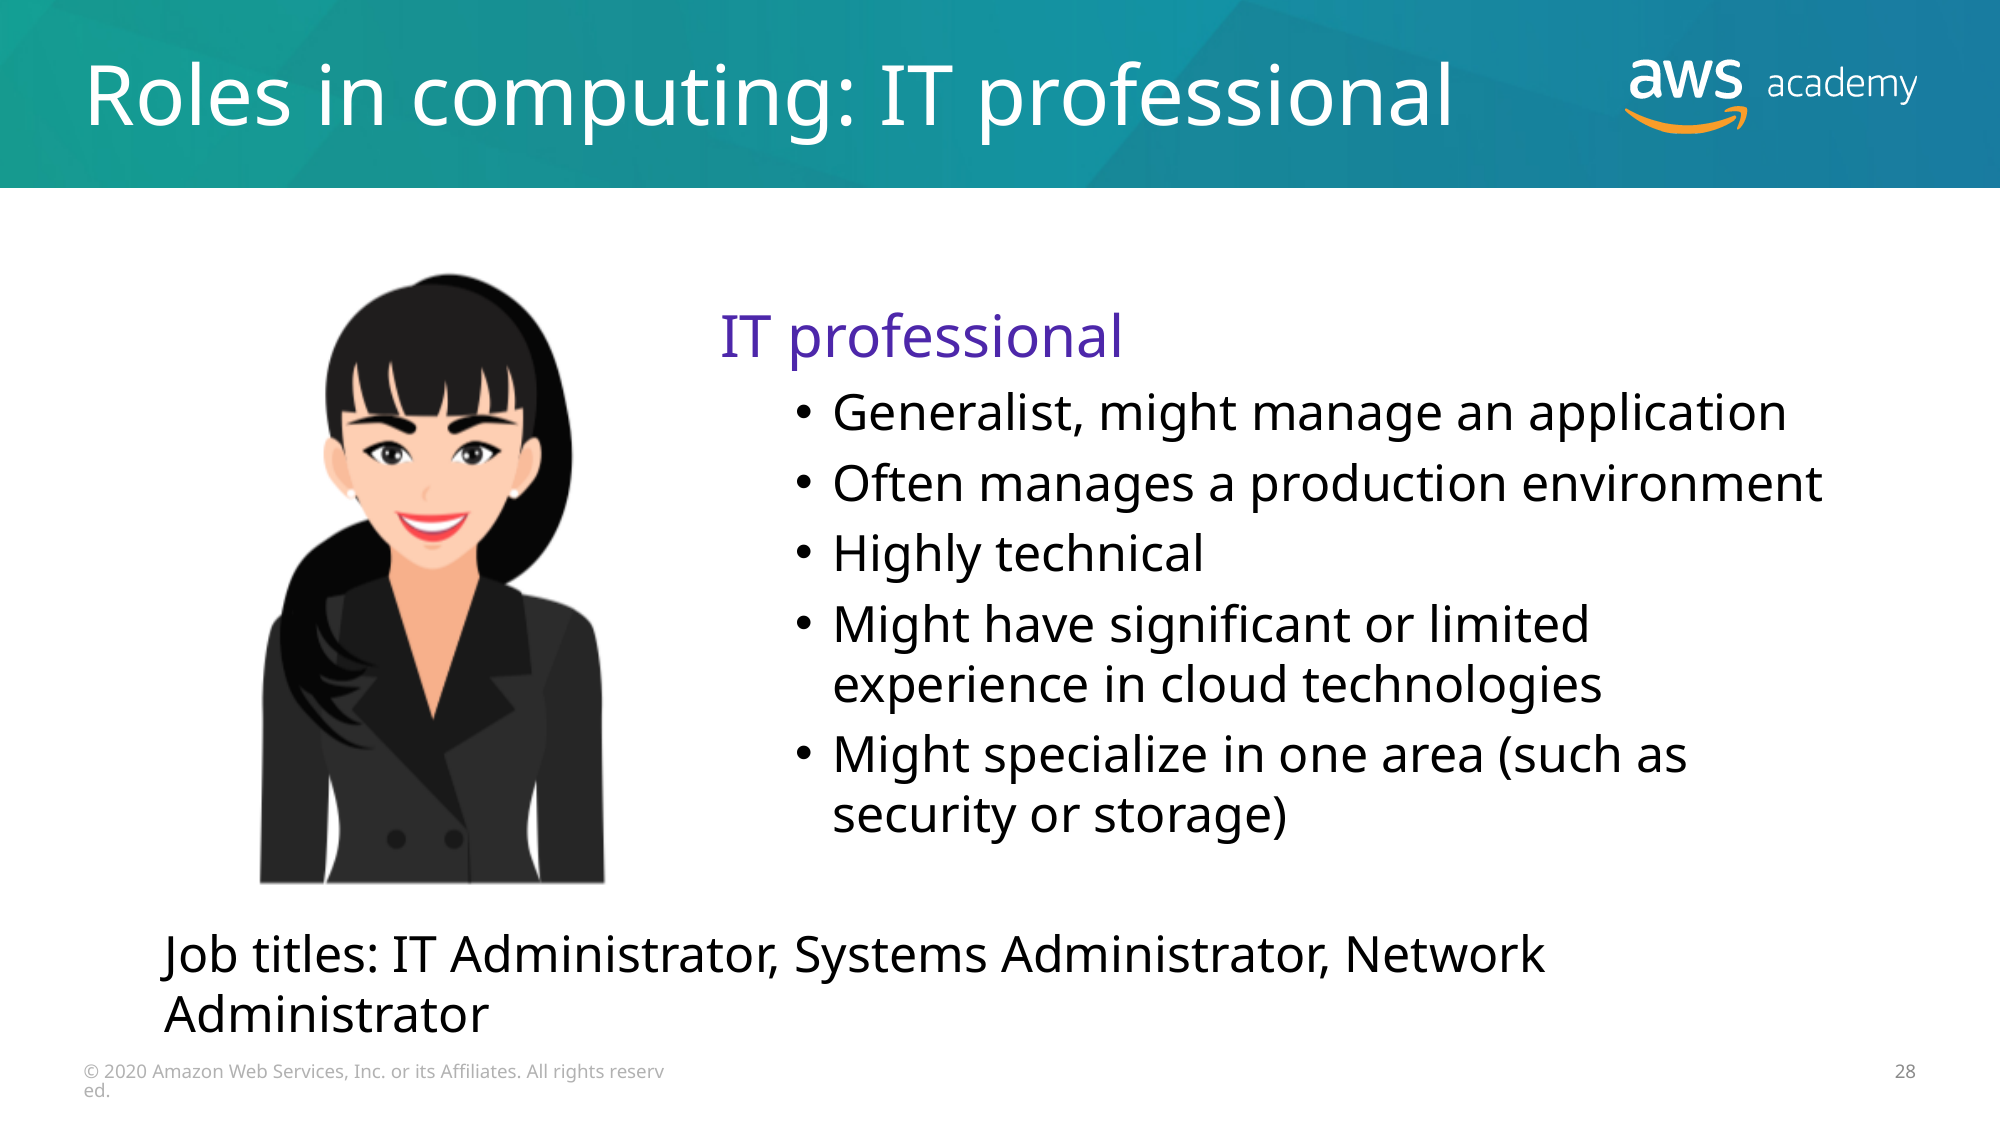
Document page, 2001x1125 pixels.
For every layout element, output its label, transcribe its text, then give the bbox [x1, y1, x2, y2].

list IT professional Generalist, might manage an application Often manages a production environment Highly technical Might have significant or limited experience in cloud technologies Might specialize in one area (such as security or storage) [705, 299, 1866, 878]
text_box Job titles: IT Administrator, Systems Administrator, Network Administrator [150, 914, 1885, 1050]
slide_number 28 [1481, 1042, 1932, 1103]
picture [0, 0, 2000, 188]
title Roles in computing: IT professional [68, 59, 1551, 138]
picture [209, 254, 629, 900]
footer © 2020 Amazon Web Services, Inc. or its Affiliates. All rights reserved. [68, 1042, 682, 1103]
